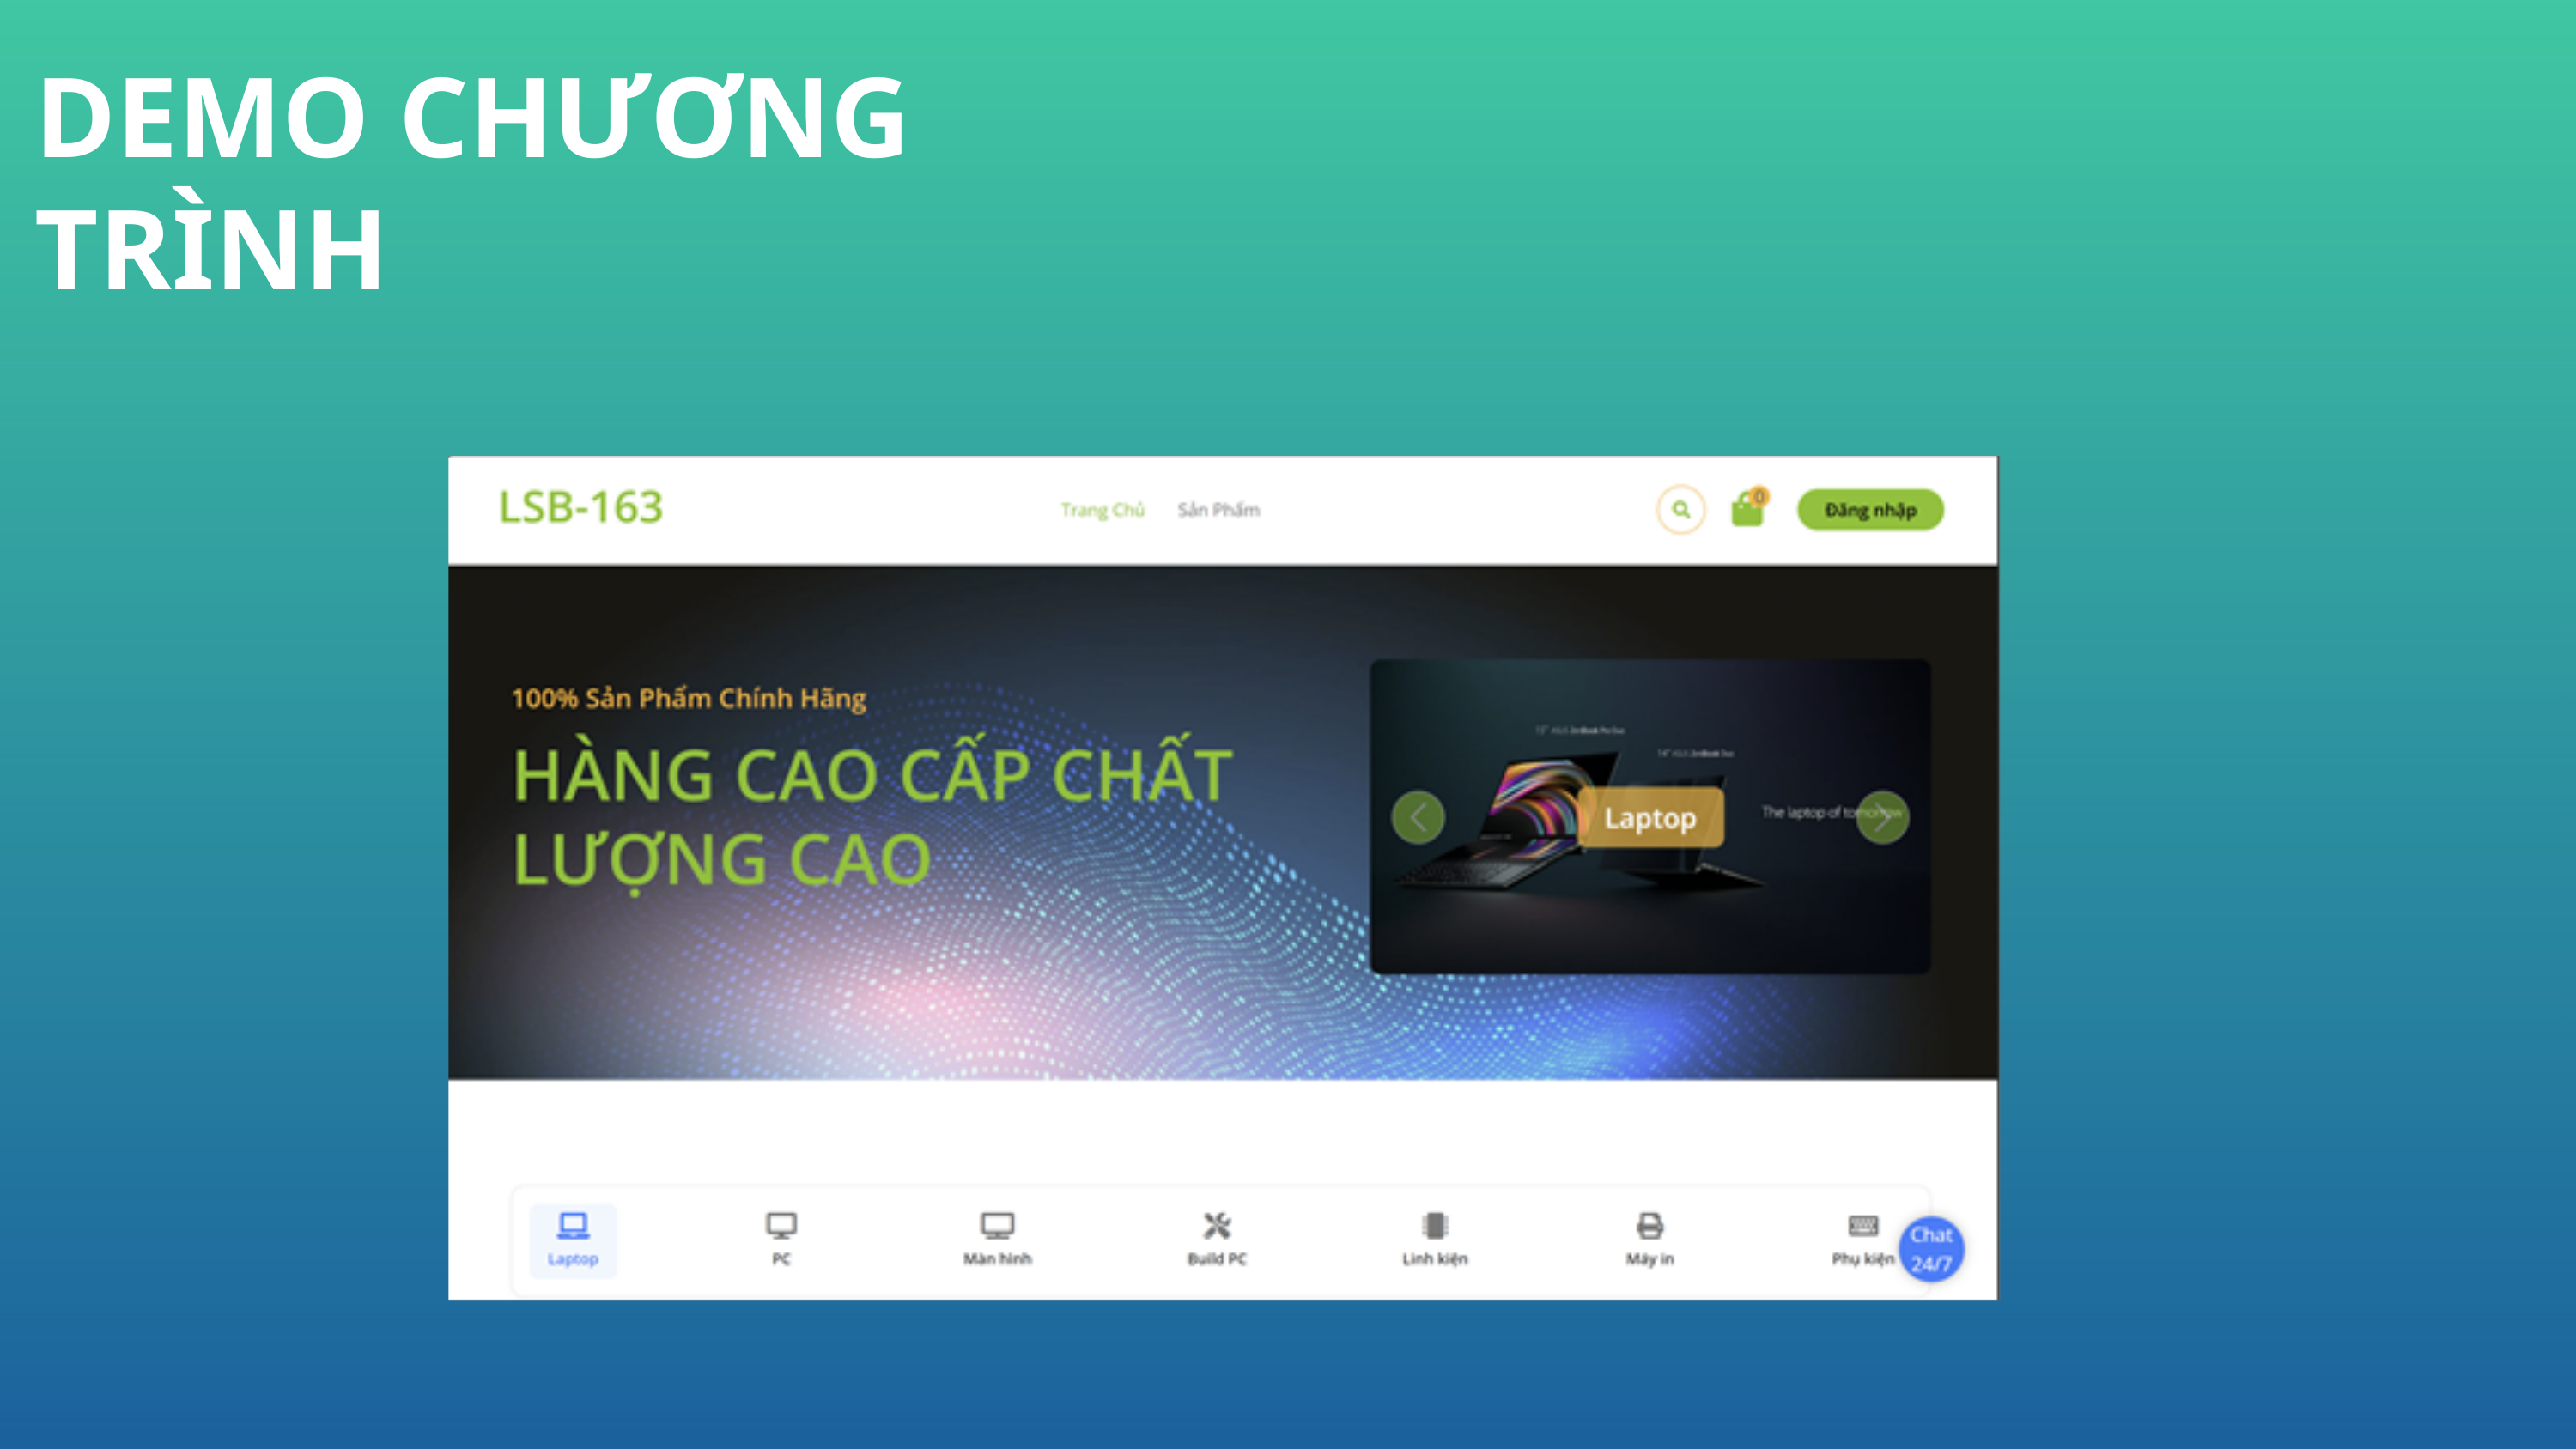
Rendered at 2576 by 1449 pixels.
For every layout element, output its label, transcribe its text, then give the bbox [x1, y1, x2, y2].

text_box DEMO CHƯƠNG TRÌNH [34, 46, 1226, 312]
text_box [0, 0, 2576, 1449]
text_box [448, 456, 2003, 1304]
